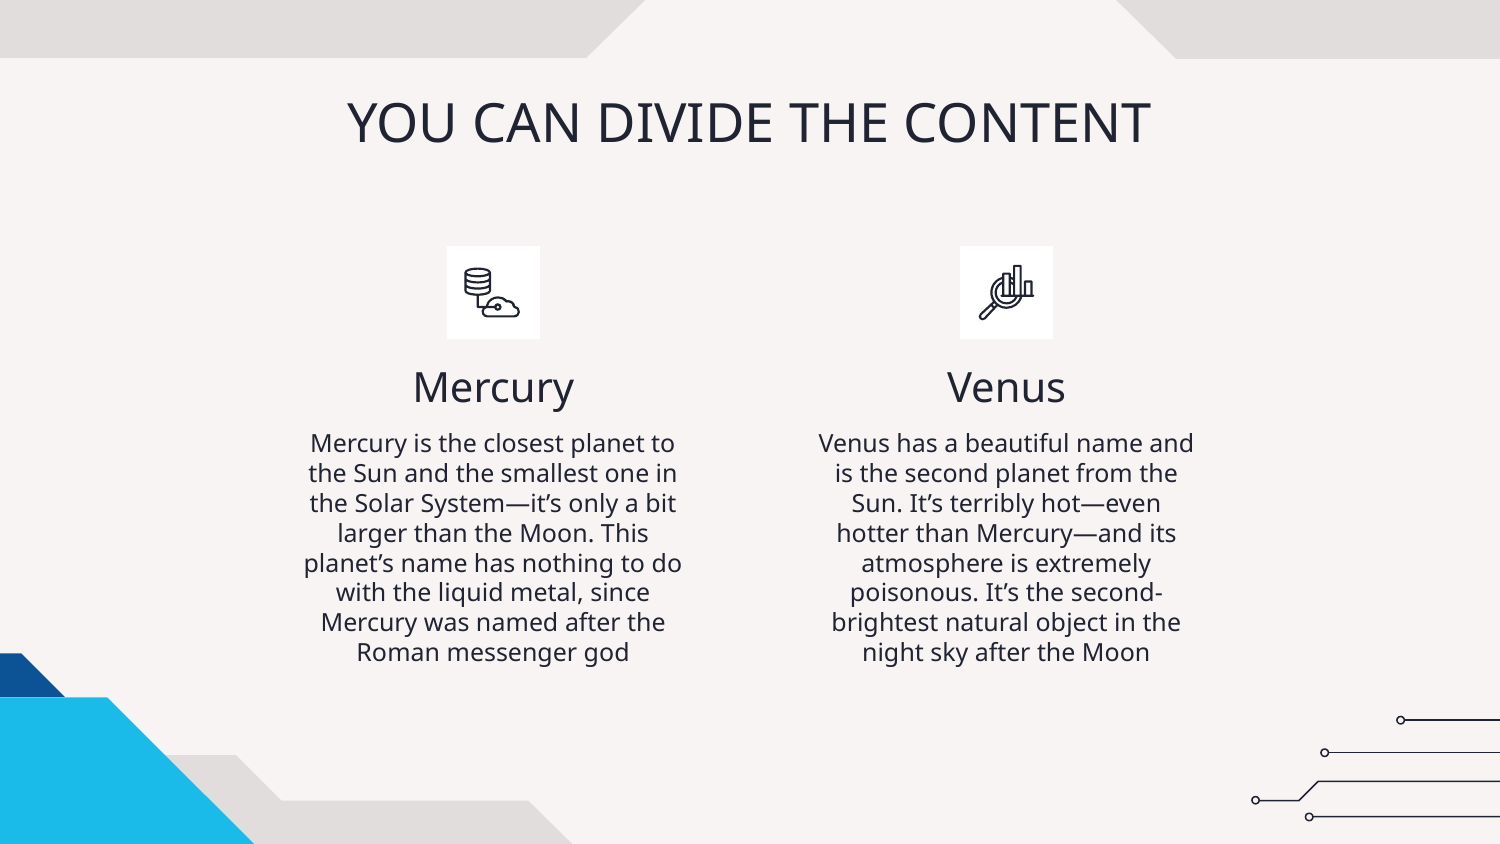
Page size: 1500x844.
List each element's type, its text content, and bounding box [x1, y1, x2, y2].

subtitle Mercury [285, 334, 702, 426]
subtitle Mercury is the closest planet to the Sun and the smallest one in the Solar System—it’s only a bit larger than the Moon. This planet’s name has nothing to do with the liquid metal, since Mercury was named after the Roman messenger god [285, 426, 702, 678]
text_box [960, 246, 1054, 340]
title YOU CAN DIVIDE THE CONTENT [118, 72, 1382, 167]
text_box [446, 246, 540, 340]
text_box [978, 264, 1035, 321]
text_box [464, 267, 520, 318]
subtitle Venus [798, 334, 1215, 426]
subtitle Venus has a beautiful name and is the second planet from the Sun. It’s terribly hot—even hotter than Mercury—and its atmosphere is extremely poisonous. It’s the second-brightest natural object in the night sky after the Moon [798, 426, 1215, 678]
